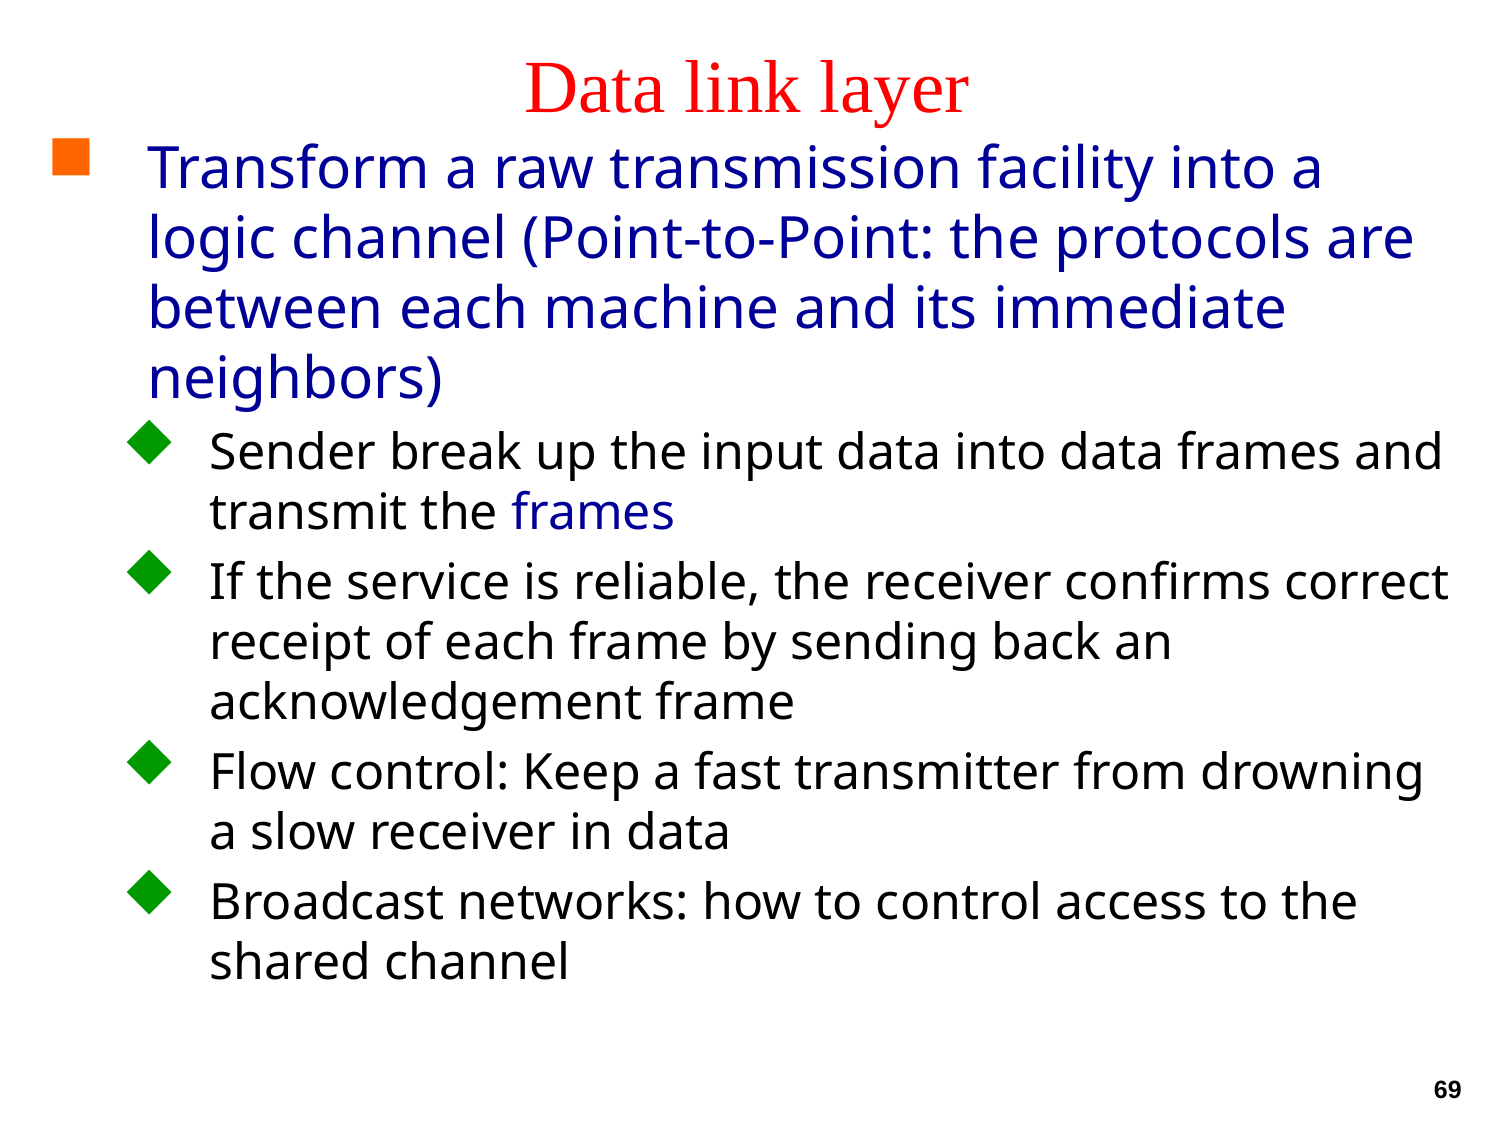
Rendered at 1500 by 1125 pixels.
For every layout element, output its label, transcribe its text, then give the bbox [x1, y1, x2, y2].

list Transform a raw transmission facility into a logic channel (Point-to-Point: the protocols are between each machine and its immediate neighbors) Sender break up the input data into data frames and transmit the frames If the service is reliable, the receiver confirms correct receipt of each frame by sending back an acknowledgement frame Flow control: Keep a fast transmitter from drowning a slow receiver in data Broadcast networks: how to control access to the shared channel [32, 122, 1468, 1125]
title Data link layer [25, 25, 1469, 141]
